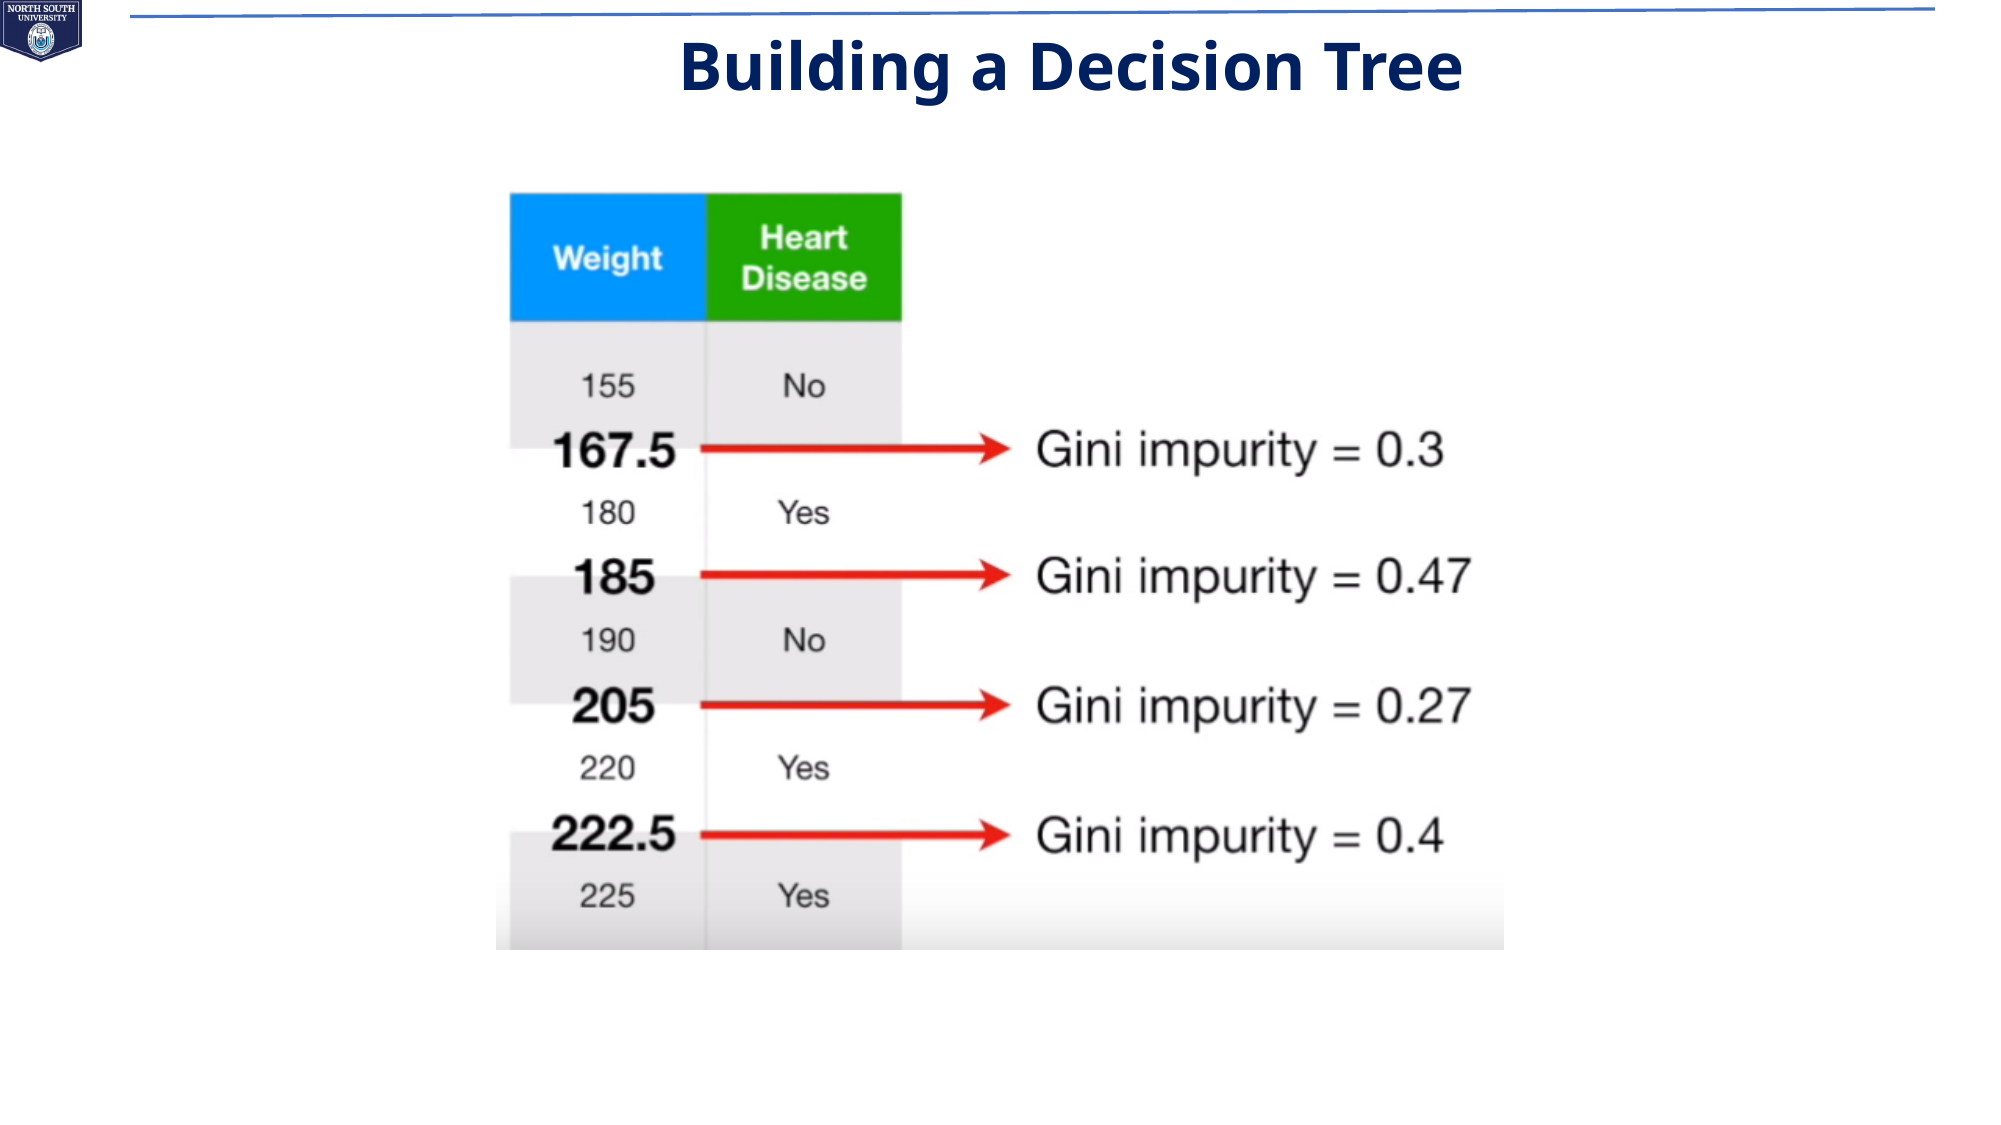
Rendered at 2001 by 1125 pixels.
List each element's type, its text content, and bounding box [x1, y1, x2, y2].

title Building a Decision Tree [209, 25, 1935, 112]
picture [496, 175, 1504, 950]
picture [0, 0, 82, 65]
